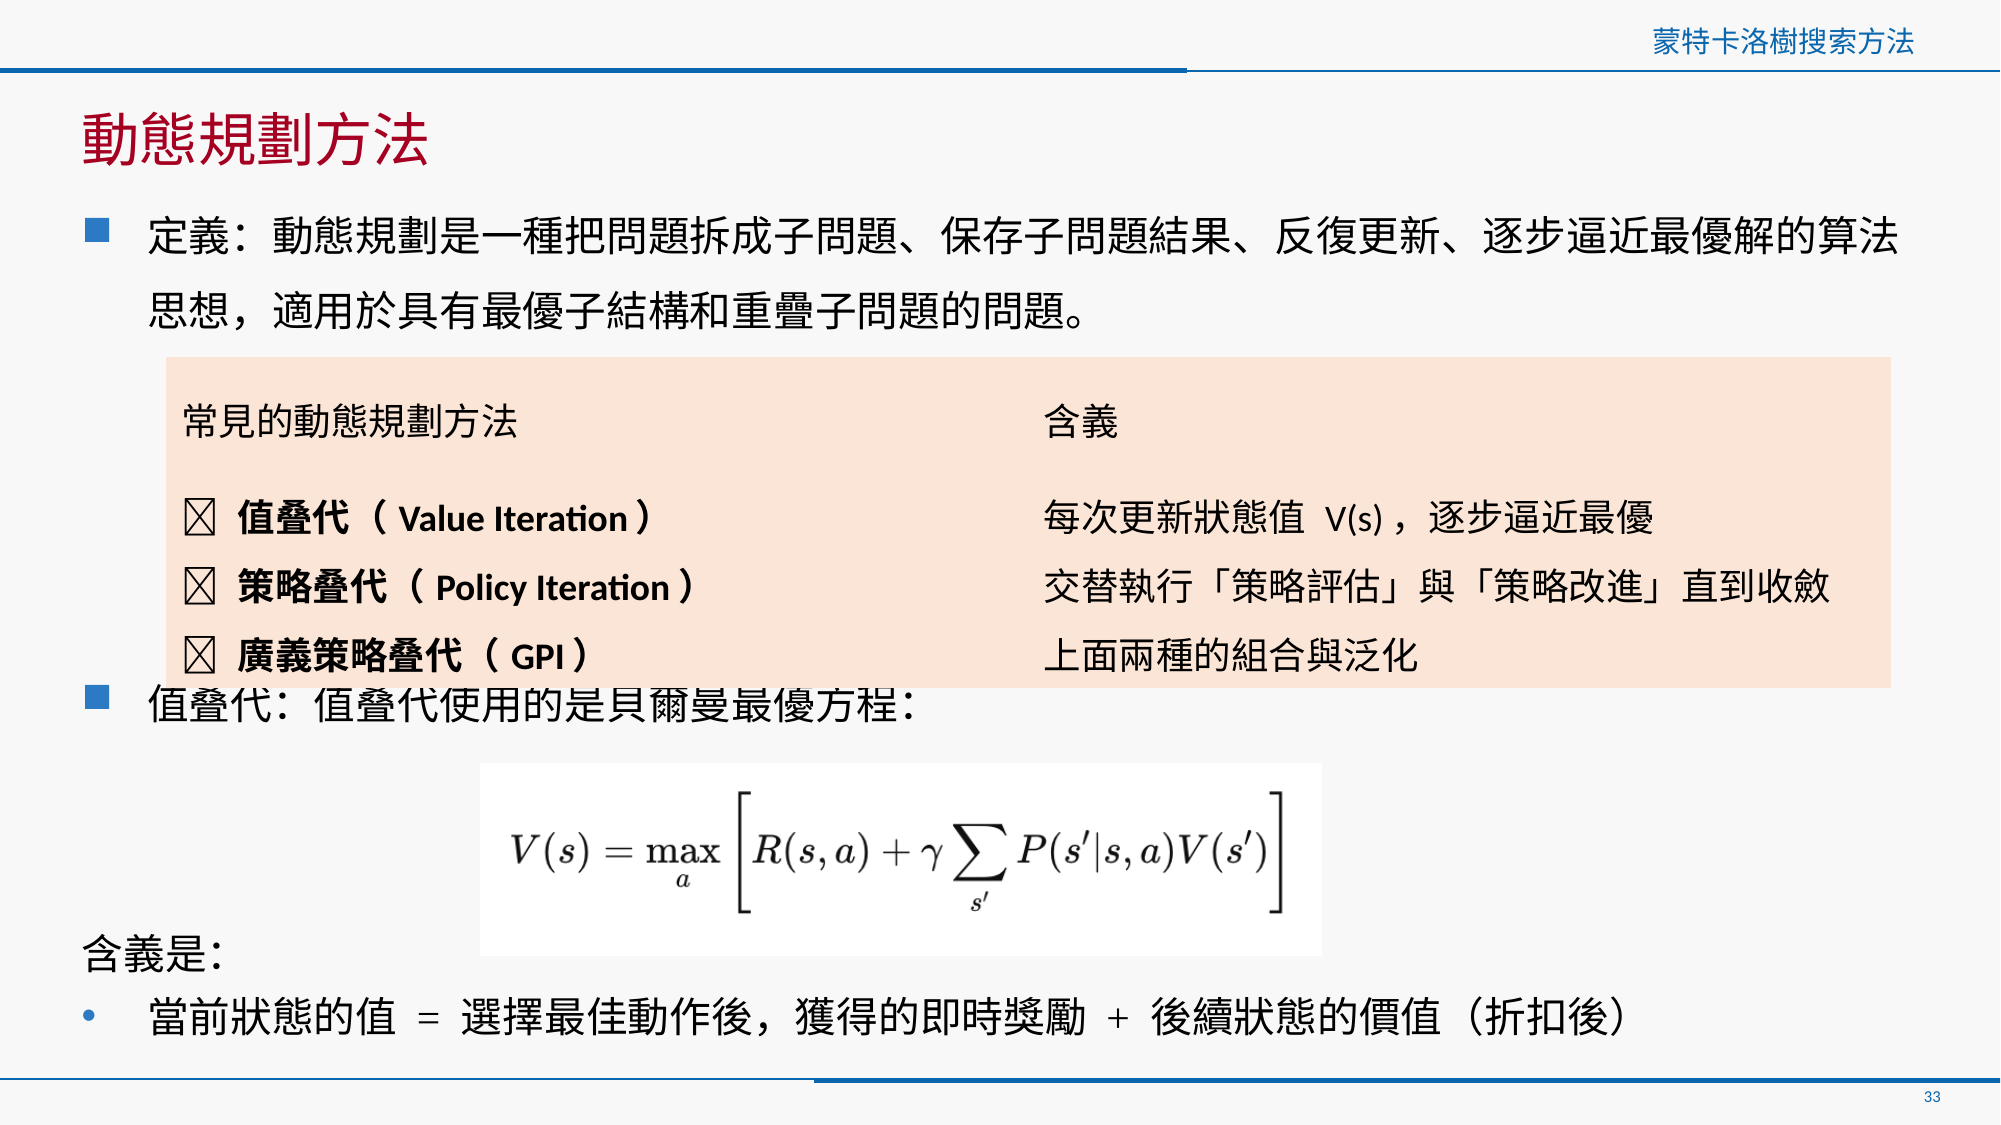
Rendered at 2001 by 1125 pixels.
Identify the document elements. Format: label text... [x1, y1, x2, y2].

table_cell 交替執行「策略評估」與「策略改進」直到收斂 [1028, 550, 1891, 619]
list 定義：動態規劃是一種把問題拆成子問題、保存子問題結果、反復更新、逐步逼近最優解的算法思想，適用於具有最優子結構和重疊子問題的問題。 值叠代：值叠代使用的是貝爾曼最優方程： 含義是： 當前狀態的值 = 選擇最佳動作後，獲得的即時獎勵 + 後續狀態的價值（折扣後） [66, 178, 1931, 1024]
table_cell ✅ 廣義策略叠代（GPI） [166, 619, 1028, 688]
table_header 含義 [1028, 357, 1891, 453]
title 蒙特卡洛樹搜索方法 [86, 17, 1931, 69]
table_cell ✅ 策略叠代（Policy Iteration） [166, 550, 1028, 619]
table_cell 上面兩種的組合與泛化 [1028, 619, 1891, 688]
picture [479, 763, 1322, 956]
table_cell ✅ 值叠代（Value Iteration） [166, 453, 1028, 550]
table_header 常見的動態規劃方法 [166, 357, 1028, 453]
list 動態規劃方法 [66, 97, 1931, 178]
table_cell 每次更新狀態值 V(s)，逐步逼近最優 [1028, 453, 1891, 550]
slide_number 33 [1890, 1078, 1974, 1111]
